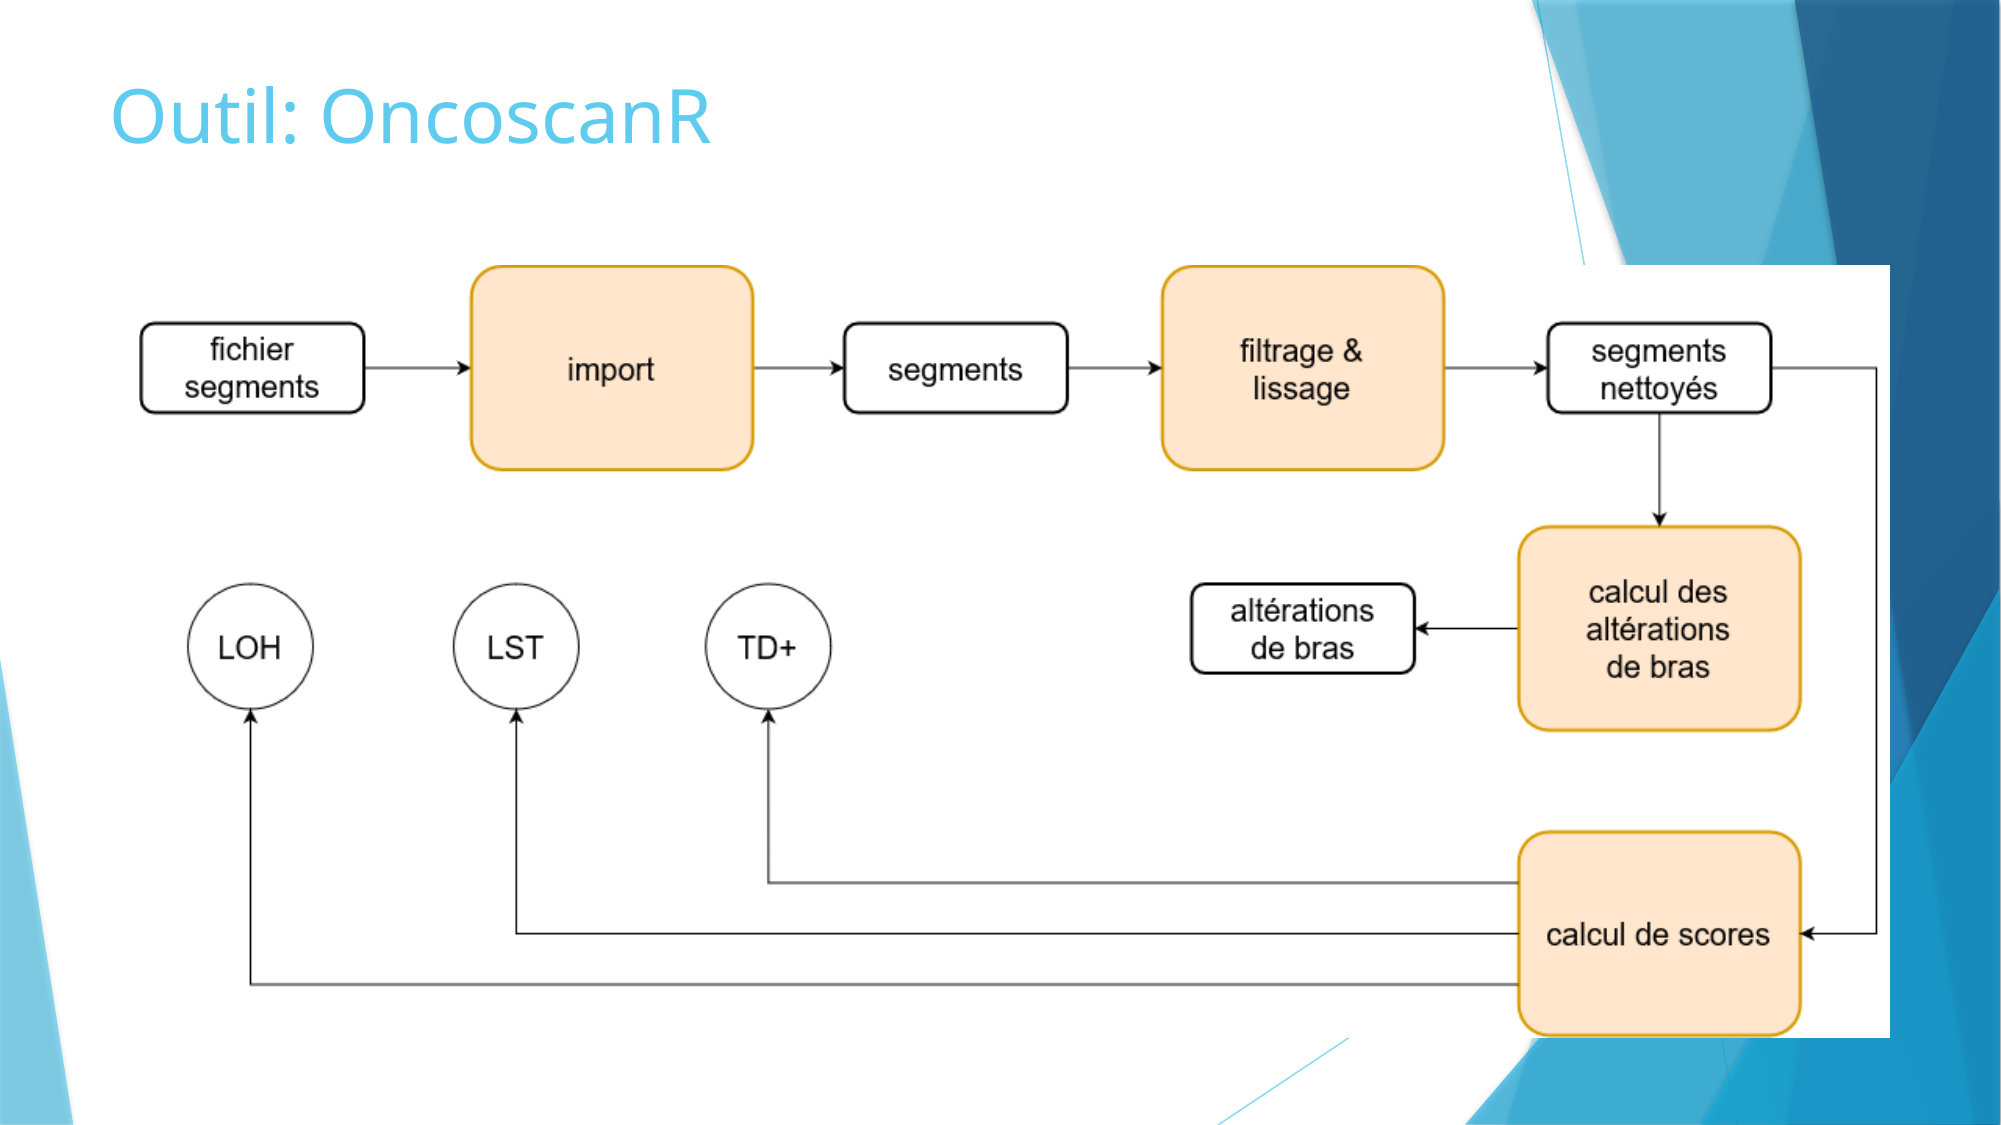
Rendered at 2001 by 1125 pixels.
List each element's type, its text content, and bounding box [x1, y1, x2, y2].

picture [139, 265, 1890, 1038]
title Outil: OncoscanR [109, 68, 1520, 285]
